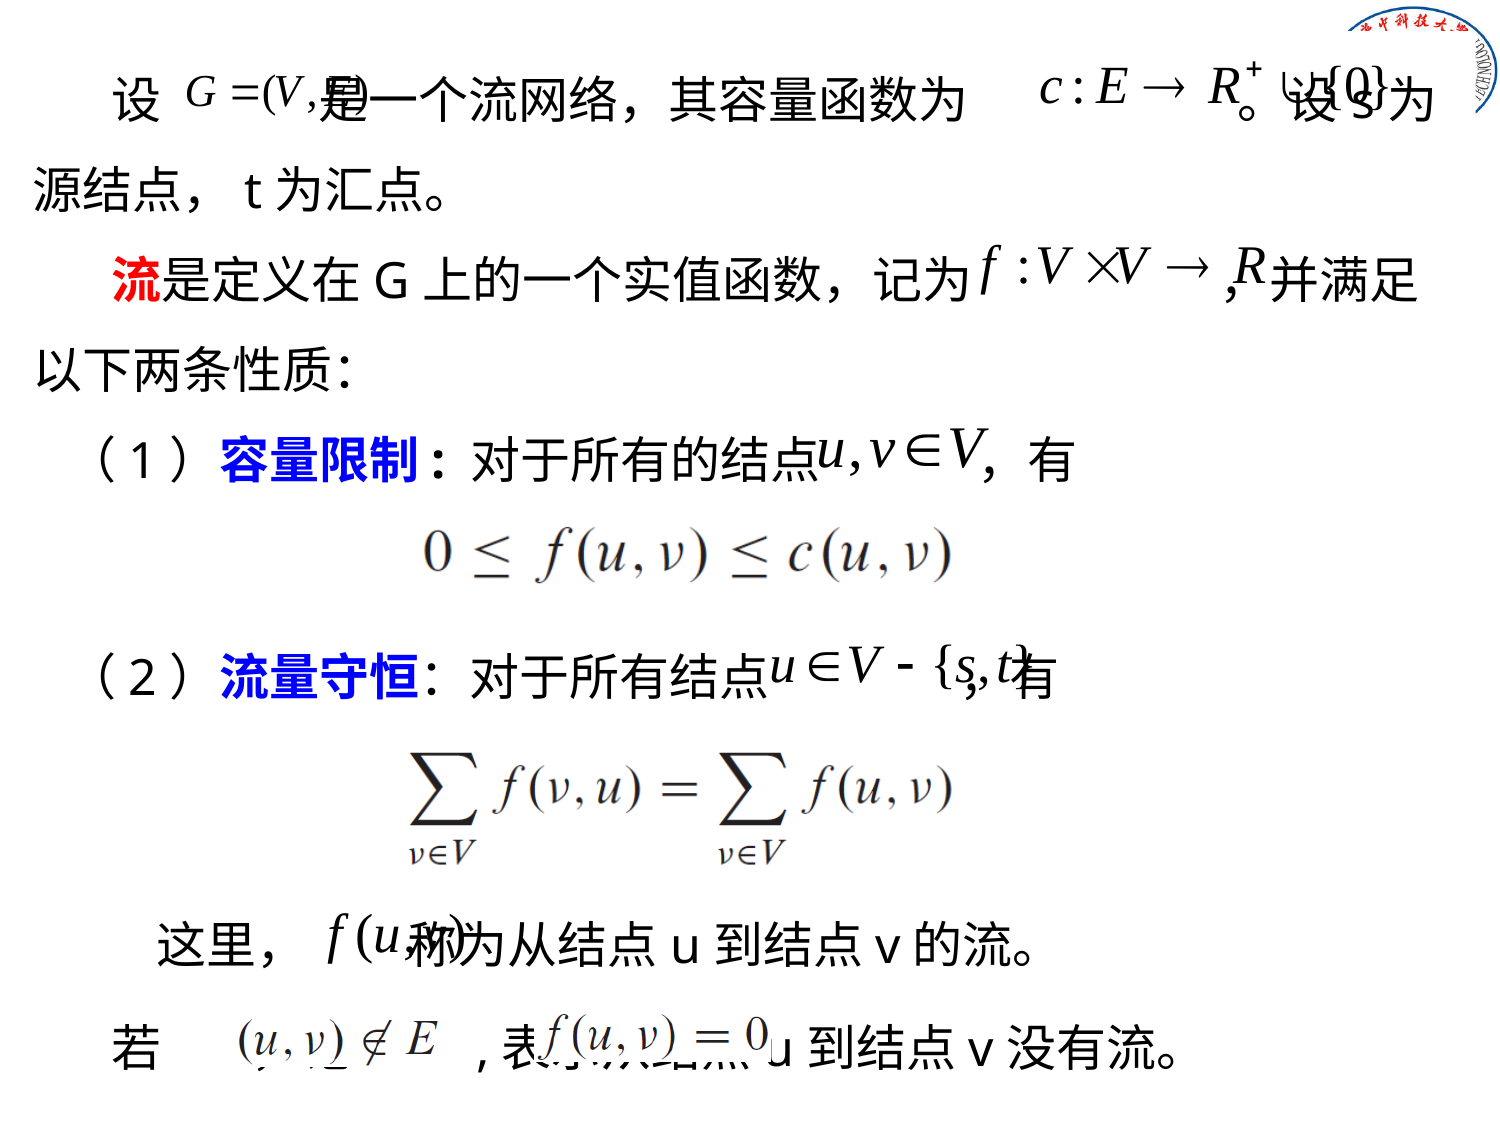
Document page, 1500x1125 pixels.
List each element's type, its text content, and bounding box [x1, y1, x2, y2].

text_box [1031, 44, 1401, 126]
picture [422, 508, 959, 594]
picture [1328, 5, 1498, 135]
text_box 设 是一个流网络，其容量函数为 。设s为源结点，t为汇点。 流是定义在G上的一个实值函数，记为 ，并满足以下两条性质： （1）容量限制: 对于所有的结点 ，有 （2）流量守恒：对于所有结点 ，有 这里， 称为从结点u到结点v的流。 若 ，记 ,表示从结点u到结点v没有流。 [17, 31, 1476, 1084]
picture [534, 1012, 771, 1062]
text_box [763, 633, 1044, 706]
picture [230, 1008, 440, 1067]
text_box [179, 64, 379, 126]
picture [384, 730, 963, 876]
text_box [809, 413, 1002, 492]
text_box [962, 233, 1280, 307]
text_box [308, 902, 479, 976]
